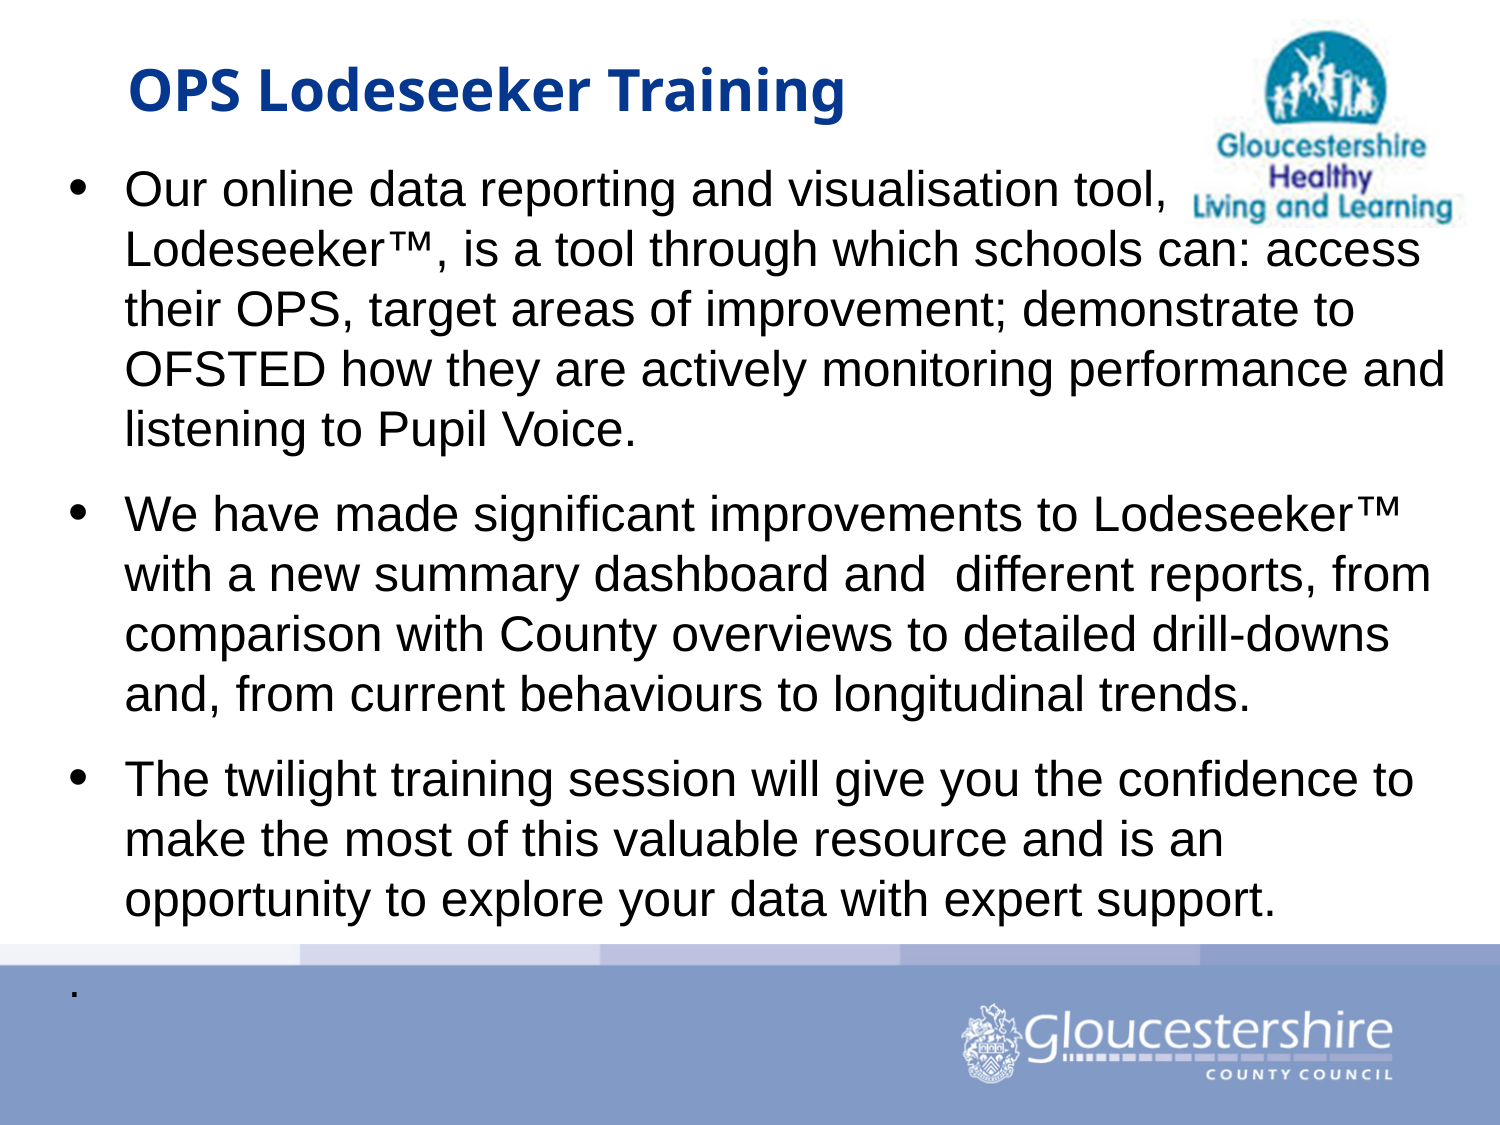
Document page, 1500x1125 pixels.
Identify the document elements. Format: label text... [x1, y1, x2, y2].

picture [0, 0, 1500, 1125]
list Our online data reporting and visualisation tool, Lodeseeker™, is a tool through which schools can: access their OPS, target areas of improvement; demonstrate to OFSTED how they are actively monitoring performance and listening to Pupil Voice. We have made significant improvements to Lodeseeker™ with a new summary dashboard and different reports, from comparison with County overviews to detailed drill-downs and, from current behaviours to longitudinal trends. The twilight training session will give you the confidence to make the most of this valuable resource and is an opportunity to explore your data with expert support. . [53, 149, 1471, 1000]
title OPS Lodeseeker Training [112, 54, 1013, 149]
